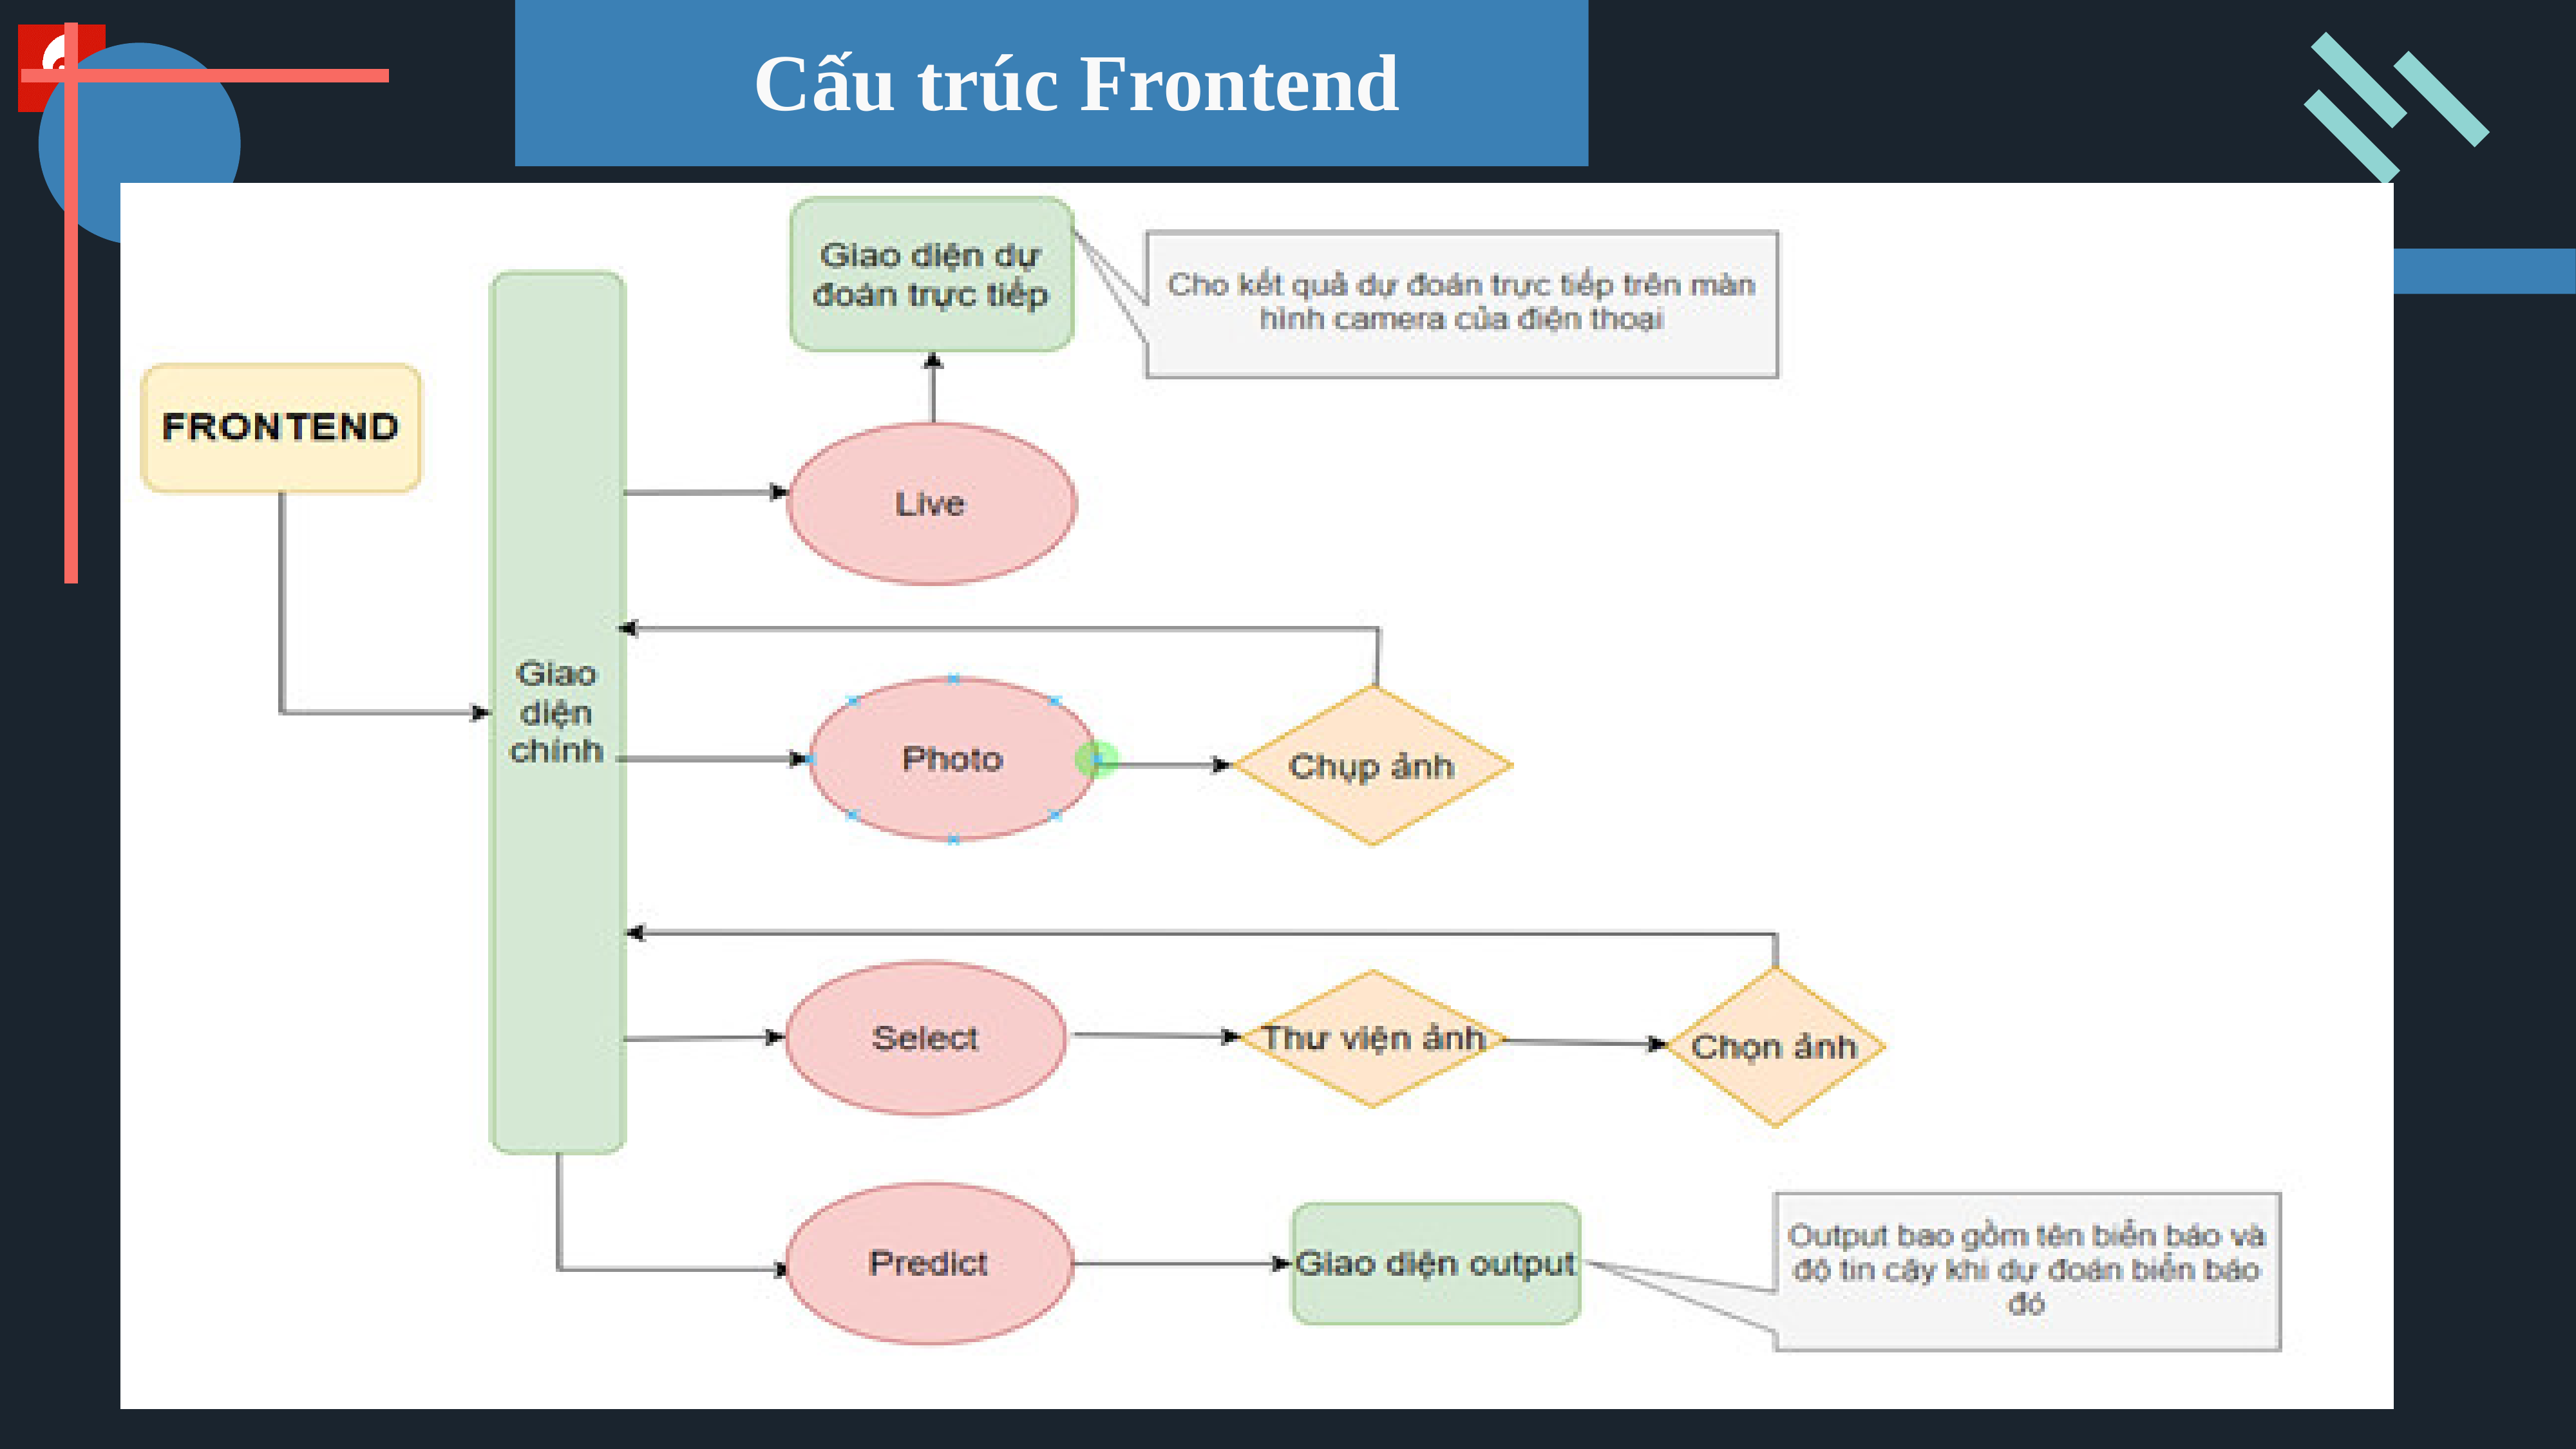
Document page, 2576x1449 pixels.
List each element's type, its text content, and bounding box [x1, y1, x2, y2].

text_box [21, 22, 390, 584]
text_box [2394, 249, 2576, 294]
picture [120, 182, 2394, 1410]
picture [18, 24, 21, 112]
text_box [2303, 31, 2490, 186]
text_box Cấu trúc Frontend [696, 18, 1457, 132]
